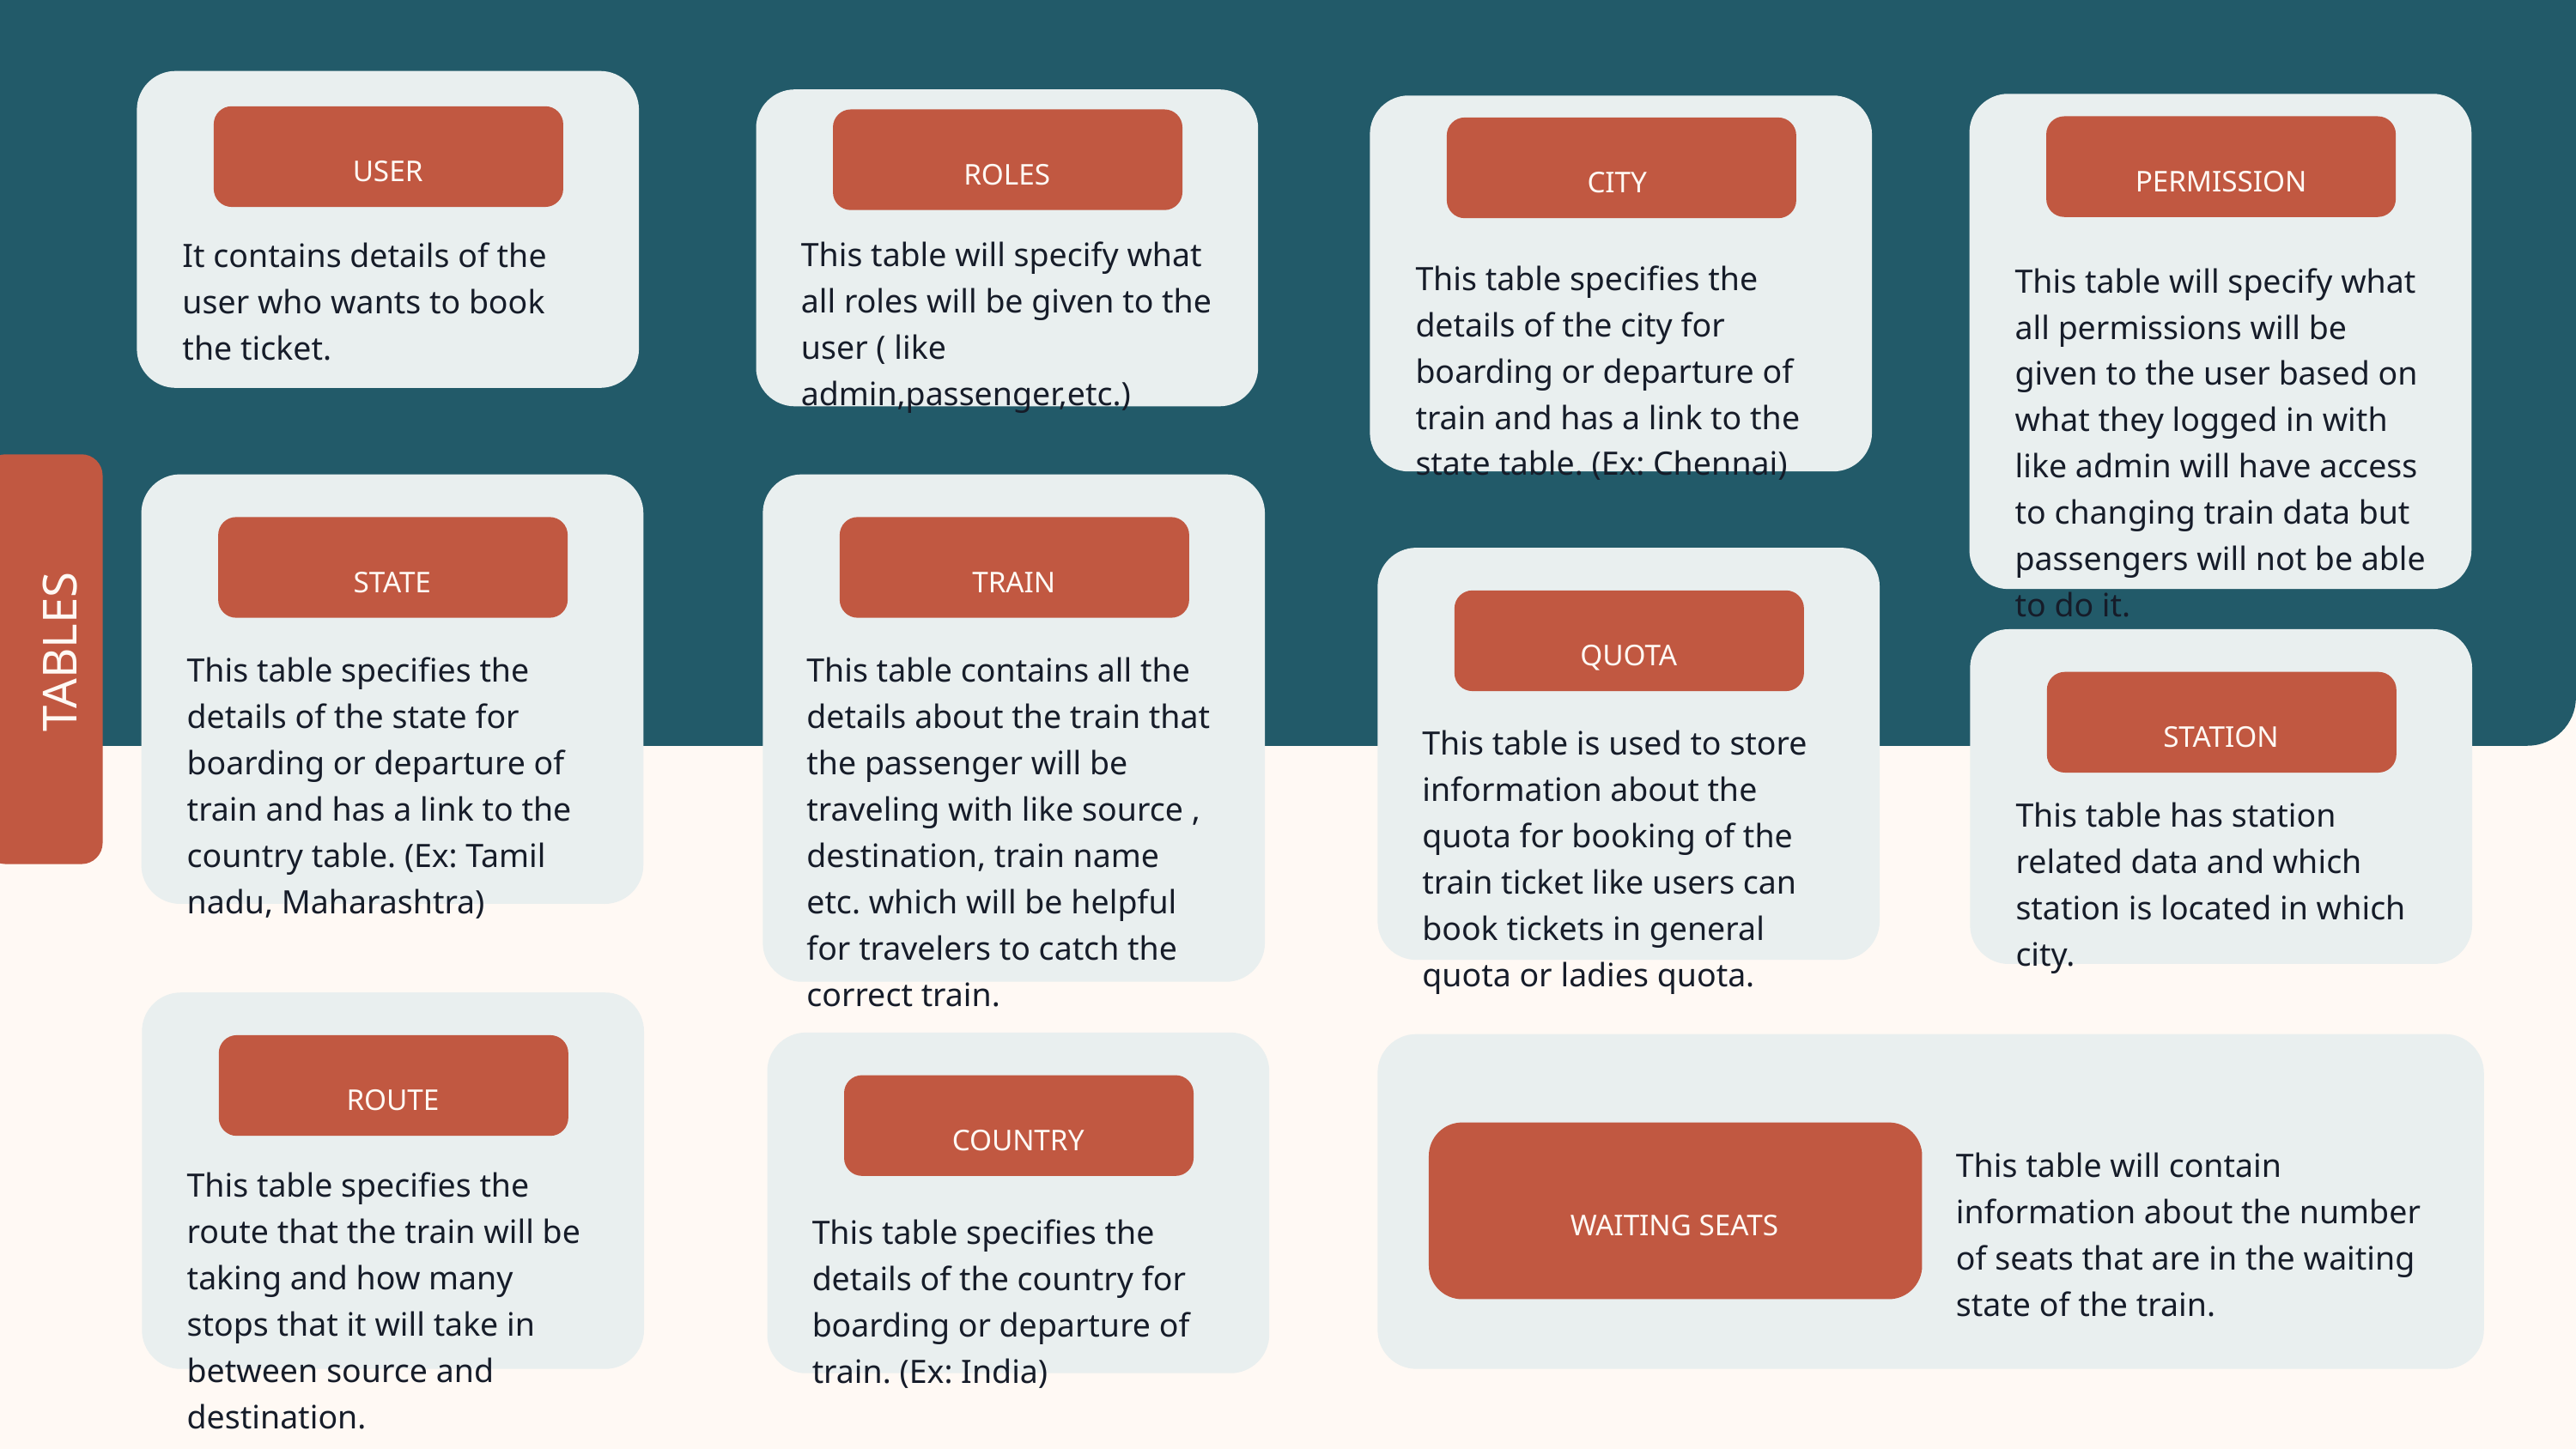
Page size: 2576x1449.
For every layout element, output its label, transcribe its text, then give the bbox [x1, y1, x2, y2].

text_box [1969, 94, 2472, 590]
text_box This table contains all the details about the train that the passenger will be traveling with like source , destination, train name etc. which will be helpful for travelers to catch the correct train. [806, 642, 1219, 1014]
text_box [762, 474, 1266, 982]
text_box USER [296, 141, 480, 188]
text_box ROLES [915, 144, 1099, 191]
text_box PERMISSION [2115, 151, 2327, 197]
text_box [1454, 590, 1804, 692]
text_box [137, 70, 640, 388]
text_box [213, 106, 563, 208]
text_box CITY [1529, 152, 1712, 199]
text_box [767, 1032, 1270, 1373]
text_box This table specifies the route that the train will be taking and how many stops that it will take in between source and destination. [186, 1157, 599, 1435]
text_box [756, 89, 1259, 407]
text_box TABLES [9, 542, 87, 762]
text_box [218, 1034, 568, 1137]
text_box [142, 992, 645, 1369]
text_box TRAIN [922, 551, 1105, 598]
text_box [2046, 671, 2397, 773]
text_box [141, 474, 644, 905]
text_box [218, 517, 568, 618]
text_box [1446, 117, 1796, 219]
text_box This table will specify what all roles will be given to the user ( like admin,passenger,etc.) [800, 226, 1213, 412]
text_box This table has station related data and which station is located in which city. [2015, 787, 2428, 973]
text_box STATE [301, 551, 484, 598]
text_box COUNTRY [927, 1110, 1110, 1156]
text_box [839, 517, 1189, 618]
text_box [1970, 628, 2473, 964]
text_box It contains details of the user who wants to book the ticket. [182, 227, 595, 367]
text_box [2046, 116, 2397, 217]
text_box [0, 0, 2576, 746]
text_box [1370, 95, 1873, 472]
text_box WAITING SEATS [1429, 1195, 1921, 1242]
text_box This table is used to store information about the quota for booking of the train ticket like users can book tickets in general quota or ladies quota. [1422, 715, 1835, 994]
text_box This table specifies the details of the city for boarding or departure of train and has a link to the state table. (Ex: Chennai) [1415, 250, 1828, 482]
text_box This table specifies the details of the country for boarding or departure of train. (Ex: India) [811, 1203, 1224, 1390]
text_box QUOTA [1537, 625, 1720, 672]
text_box [844, 1075, 1194, 1176]
text_box [1377, 1034, 2484, 1369]
text_box STATION [2129, 706, 2312, 754]
text_box [833, 109, 1183, 210]
text_box This table will contain information about the number of seats that are in the waiting state of the train. [1955, 1137, 2427, 1323]
text_box [1428, 1122, 1923, 1300]
text_box [0, 454, 103, 864]
text_box [1377, 548, 1880, 961]
text_box This table will specify what all permissions will be given to the user based on what they logged in with like admin will have access to changing train data but passengers will not be able to do it. [2014, 252, 2427, 624]
text_box This table specifies the details of the state for boarding or departure of train and has a link to the country table. (Ex: Tamil nadu, Maharashtra) [186, 642, 599, 921]
text_box ROUTE [301, 1070, 484, 1117]
